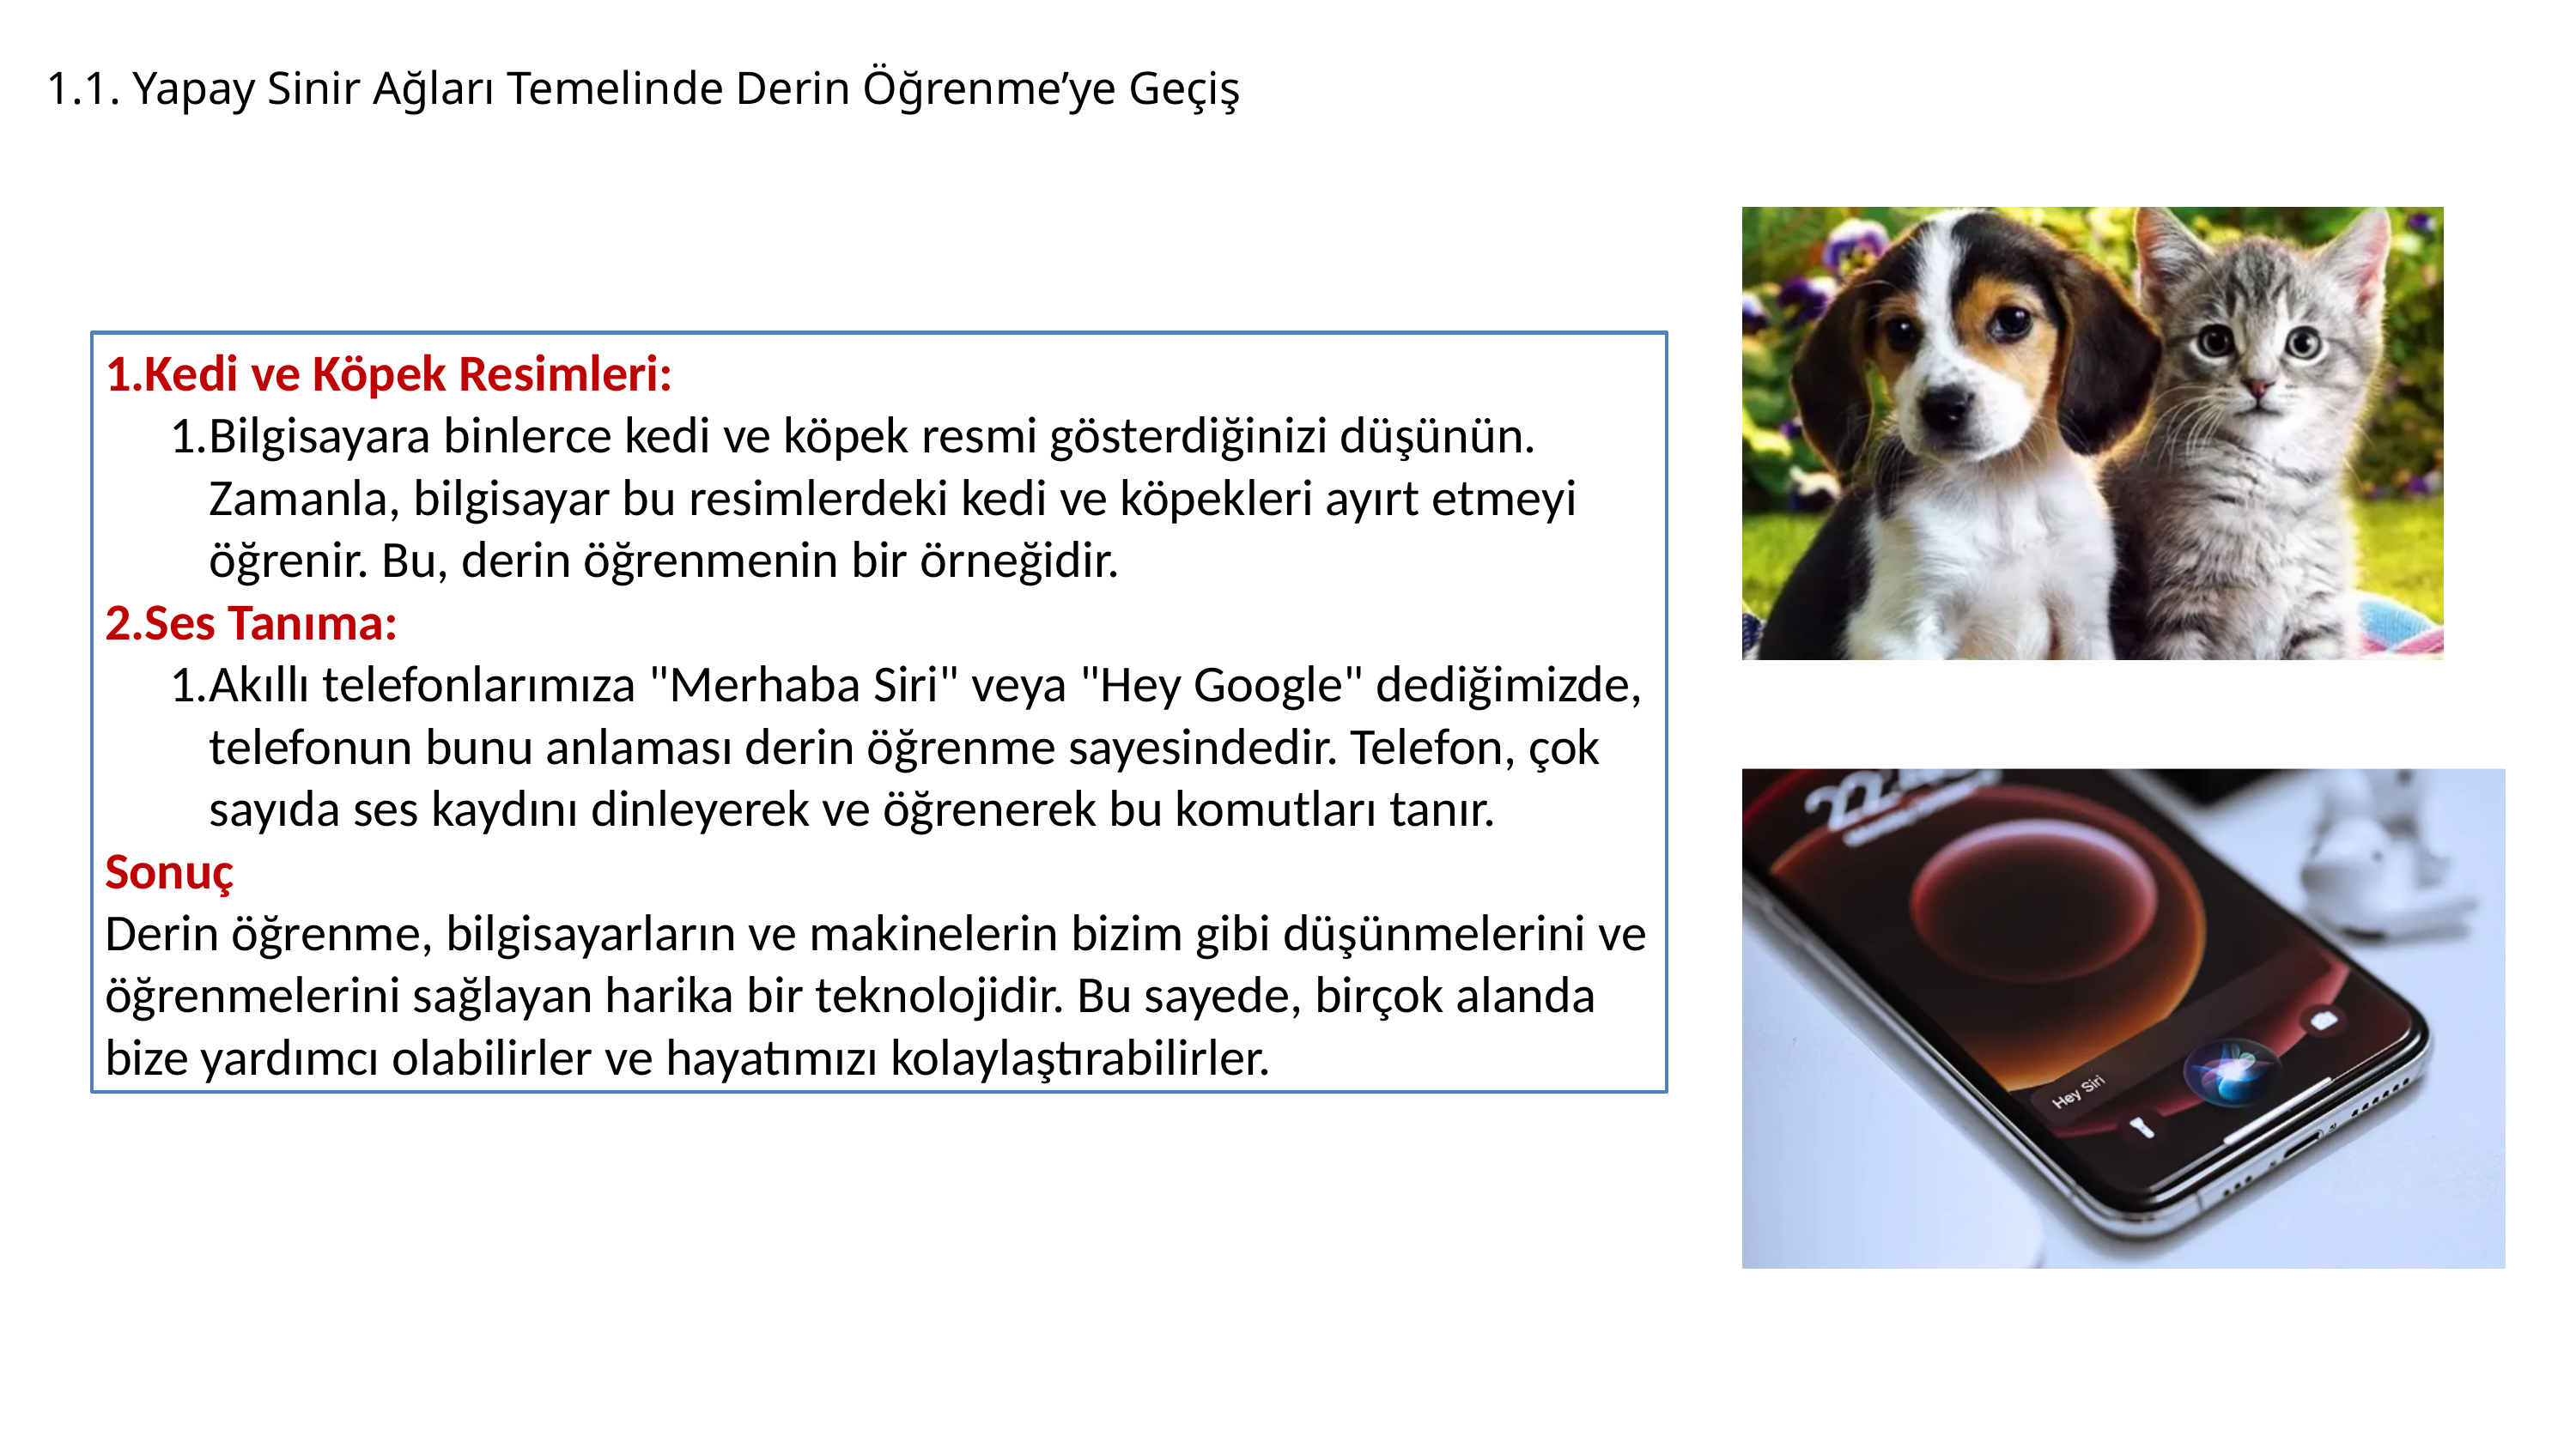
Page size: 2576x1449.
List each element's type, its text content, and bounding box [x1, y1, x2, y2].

text_box 1.1. Yapay Sinir Ağları Temelinde Derin Öğrenme’ye Geçiş [46, 50, 1592, 113]
picture [1741, 206, 2444, 660]
text_box Kedi ve Köpek Resimleri: Bilgisayara binlerce kedi ve köpek resmi gösterdiğinizi düşünün. Zamanla, bilgisayar bu resimlerdeki kedi ve köpekleri ayırt etmeyi öğrenir. Bu, derin öğrenmenin bir örneğidir. Ses Tanıma: Akıllı telefonlarımıza "Merhaba Siri" veya "Hey Google" dediğimizde, telefonun bunu anlaması derin öğrenme sayesindedir. Telefon, çok sayıda ses kaydını dinleyerek ve öğrenerek bu komutları tanır. Sonuç Derin öğrenme, bilgisayarların ve makinelerin bizim gibi düşünmelerini ve öğrenmelerini sağlayan harika bir teknolojidir. Bu sayede, birçok alanda bize yardımcı olabilirler ve hayatımızı kolaylaştırabilirler. [90, 330, 1668, 1094]
picture [1742, 767, 2506, 1270]
